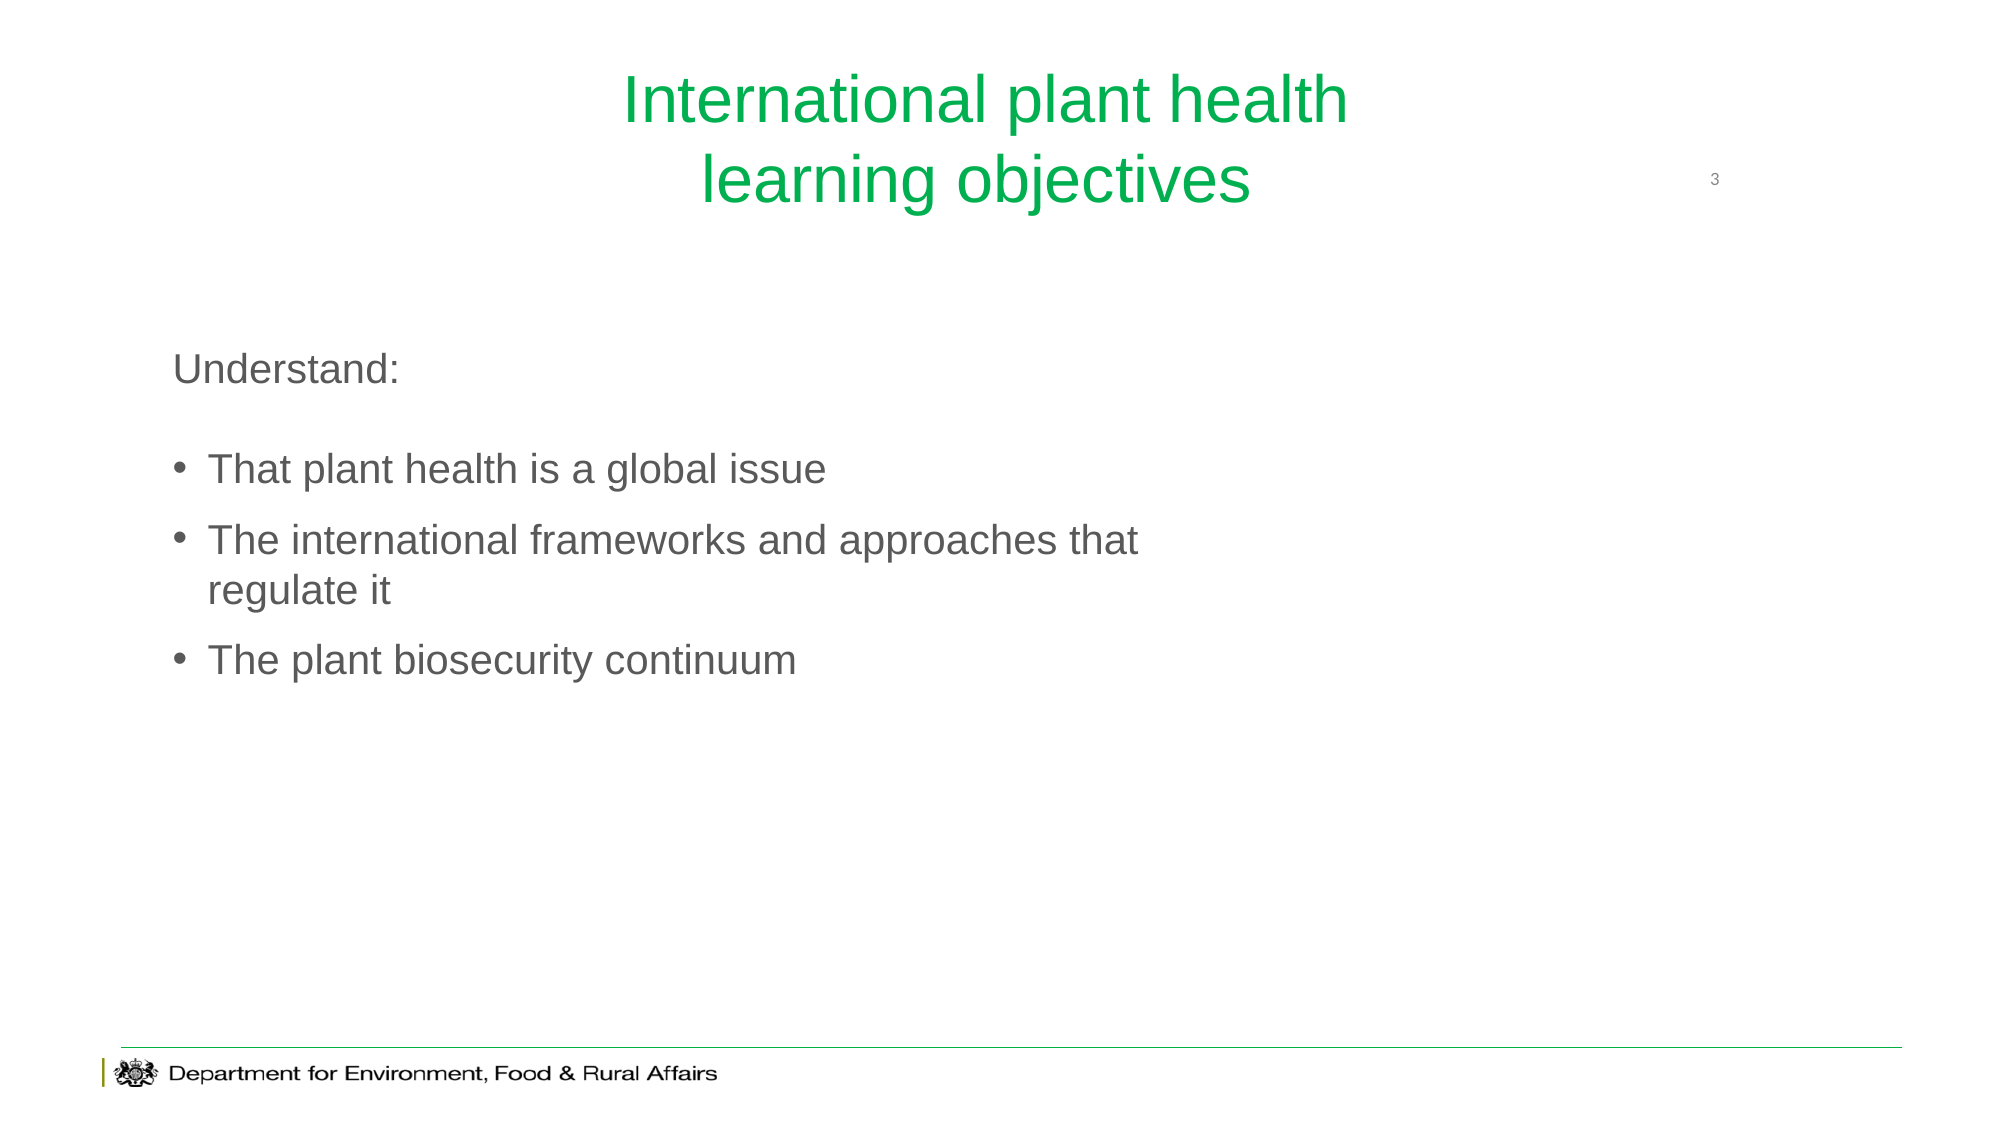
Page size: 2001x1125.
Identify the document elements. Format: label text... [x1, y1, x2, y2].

title International plant health learning objectives [574, 54, 1378, 245]
picture [102, 1058, 717, 1087]
text_box Understand: That plant health is a global issue The international frameworks and approaches that regulate it The plant biosecurity continuum [170, 340, 1296, 684]
text_box 3 [1708, 164, 1722, 189]
